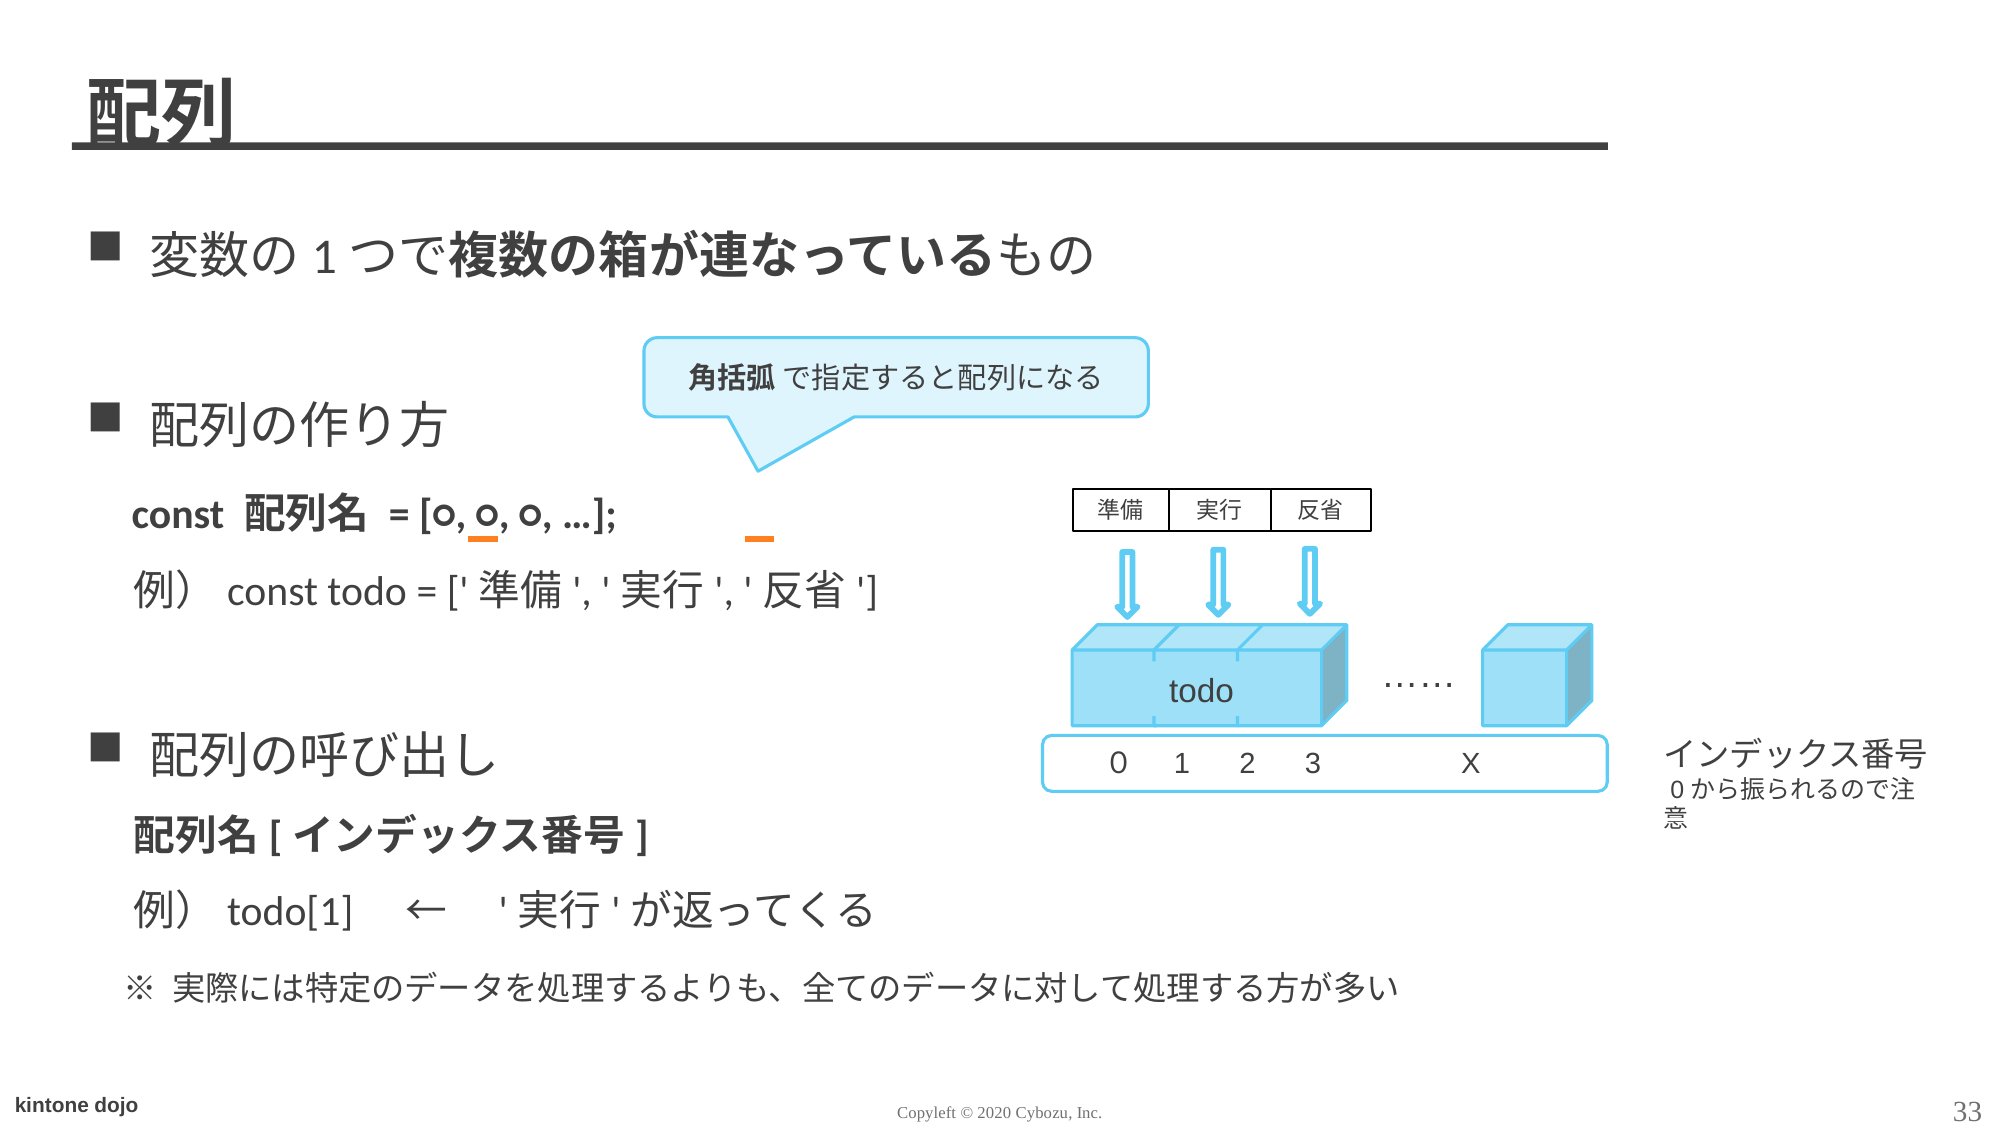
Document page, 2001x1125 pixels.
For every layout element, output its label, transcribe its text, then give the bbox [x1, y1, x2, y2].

slide_number 33 [1735, 1084, 1998, 1125]
list 変数の1つで複数の箱が連なっているもの 配列の作り方 const 配列名 = [○, ○, ○, …]; 例）const todo = ['準備', '実行', '反省'] 配列の呼び出し 配列名[インデックス番号] 例）todo[1] ← '実行'が返ってくる ※ 実際には特定のデータを処理するよりも、全てのデータに対して処理する方が多い [71, 215, 1958, 1109]
footer Copyleft © 2020 Cybozu, Inc. [662, 1109, 1338, 1125]
title 配列 [71, 58, 1958, 171]
text_box 角括弧 で指定すると配列になる [641, 334, 1152, 474]
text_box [1020, 461, 1955, 820]
